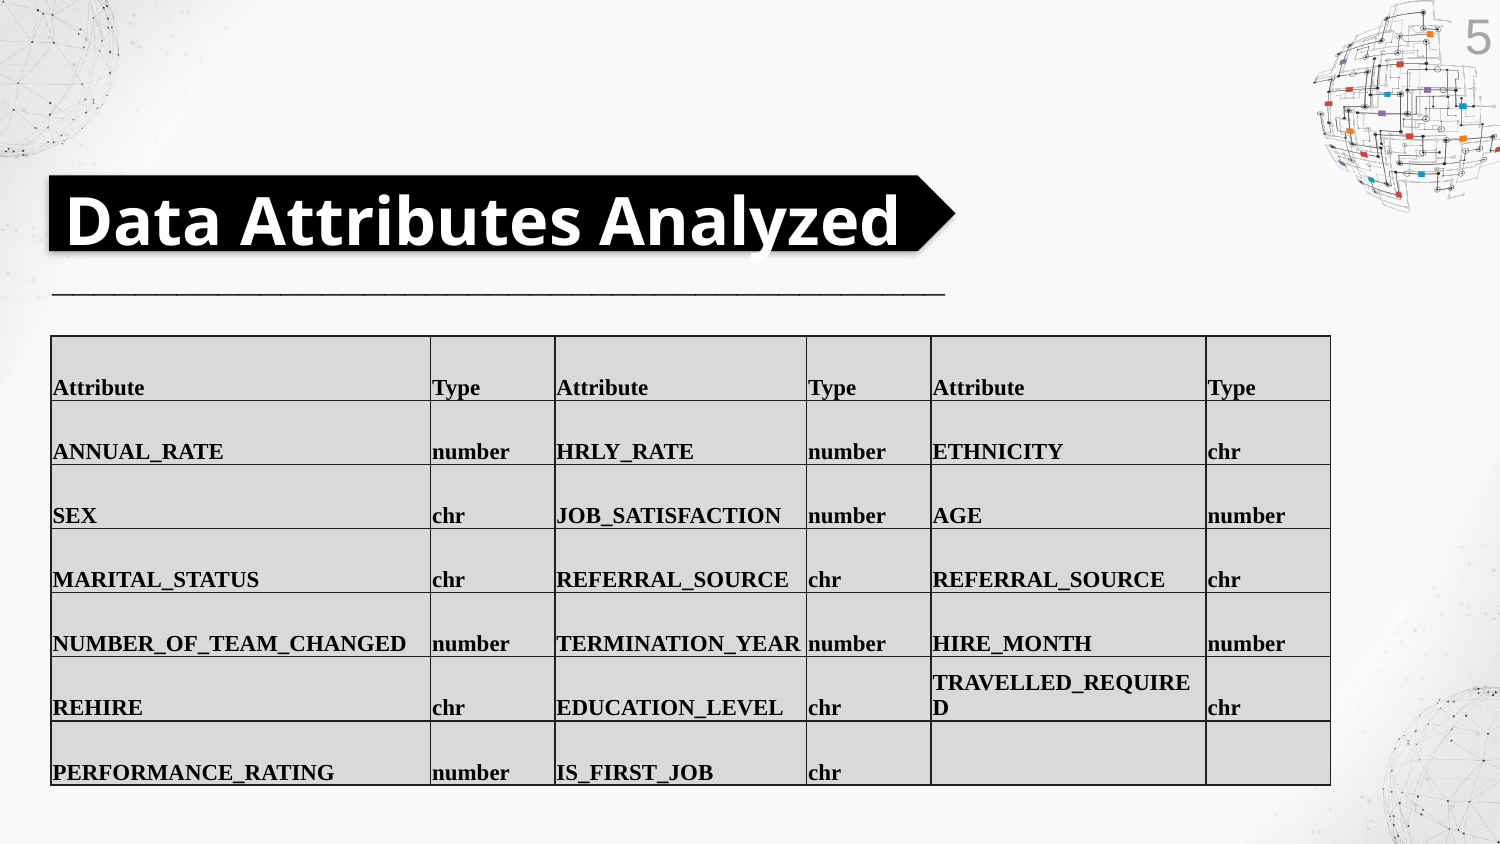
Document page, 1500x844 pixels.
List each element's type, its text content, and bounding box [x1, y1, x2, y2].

table_cell number [807, 465, 930, 528]
table_cell number [431, 593, 554, 656]
table_header Type [807, 337, 930, 400]
table_cell chr [1207, 657, 1330, 720]
list [51, 189, 1449, 750]
table_cell EDUCATION_LEVEL [556, 657, 806, 720]
table_cell ANNUAL_RATE [52, 401, 430, 464]
table_cell SEX [52, 465, 430, 528]
table_cell MARITAL_STATUS [52, 529, 430, 592]
table_header Type [1207, 337, 1330, 400]
table_cell REFERRAL_SOURCE [932, 529, 1205, 592]
text_box ___________________________________________ [37, 246, 975, 307]
table_cell TERMINATION_YEAR [556, 593, 806, 656]
table_cell ETHNICITY [932, 401, 1205, 464]
table_cell number [807, 401, 930, 464]
table_cell REHIRE [52, 657, 430, 720]
table_cell IS_FIRST_JOB [556, 722, 806, 784]
table_header Attribute [52, 337, 430, 400]
table_cell chr [807, 529, 930, 592]
table_cell JOB_SATISFACTION [556, 465, 806, 528]
table_cell chr [1207, 401, 1330, 464]
table_cell PERFORMANCE_RATING [52, 722, 430, 784]
table_cell number [431, 401, 554, 464]
table_cell chr [807, 722, 930, 784]
table_cell TRAVELLED_REQUIRED [932, 657, 1205, 720]
table_header Type [431, 337, 554, 400]
table_cell [932, 722, 1205, 784]
table_cell chr [431, 529, 554, 592]
table_cell REFERRAL_SOURCE [556, 529, 806, 592]
picture [0, 0, 1500, 844]
text_box Data Attributes Analyzed [49, 163, 931, 246]
table_header Attribute [556, 337, 806, 400]
table_cell [1207, 722, 1330, 784]
table_cell HIRE_MONTH [932, 593, 1205, 656]
table_cell chr [431, 465, 554, 528]
table_cell AGE [932, 465, 1205, 528]
table_cell chr [1207, 529, 1330, 592]
table_cell chr [807, 657, 930, 720]
table_header Attribute [932, 337, 1205, 400]
table_cell number [807, 593, 930, 656]
text_box [931, 188, 956, 238]
table_cell number [1207, 593, 1330, 656]
table_cell chr [431, 657, 554, 720]
table_cell number [1207, 465, 1330, 528]
table_cell number [431, 722, 554, 784]
table_cell HRLY_RATE [556, 401, 806, 464]
table_cell NUMBER_OF_TEAM_CHANGED [52, 593, 430, 656]
